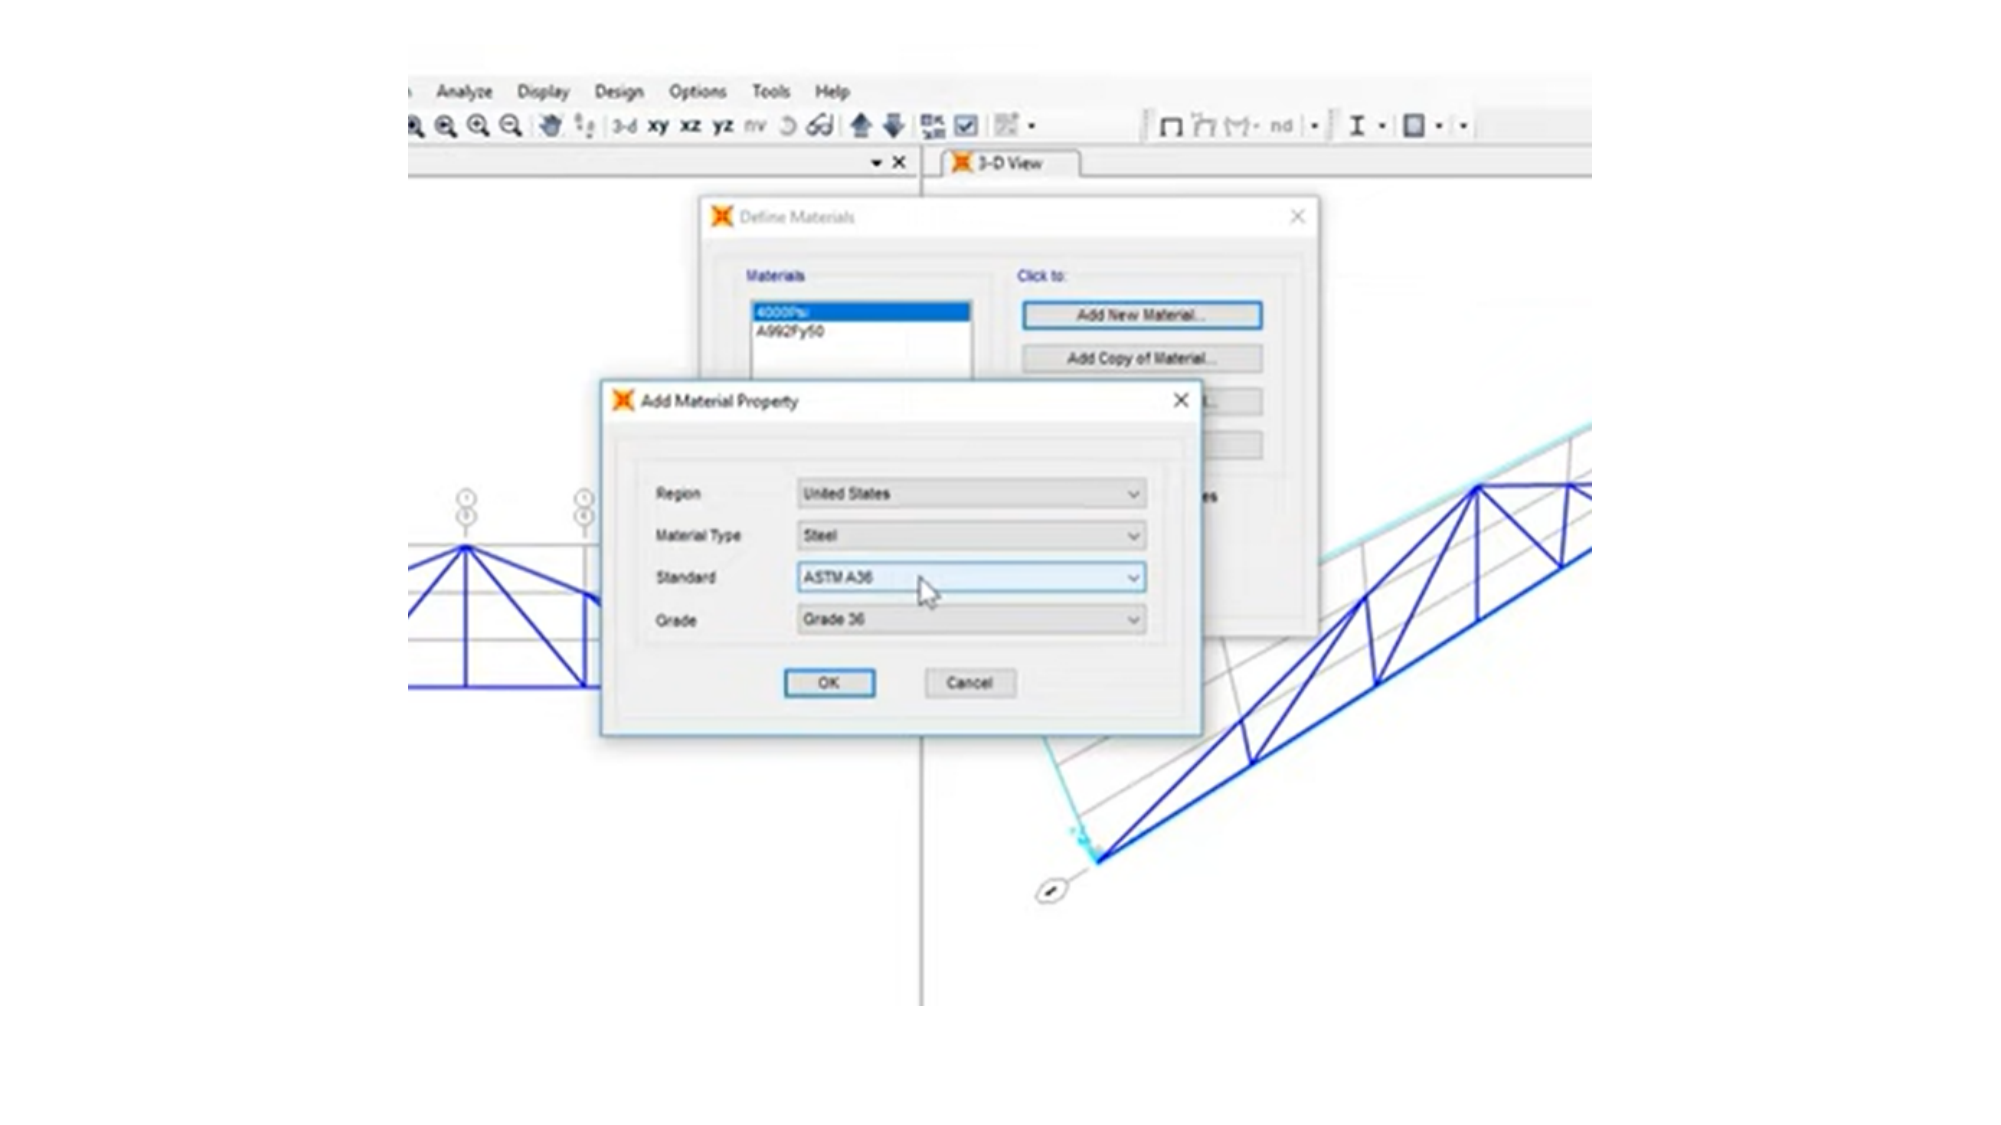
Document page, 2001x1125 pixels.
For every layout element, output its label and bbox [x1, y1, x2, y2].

list [408, 25, 1592, 1007]
